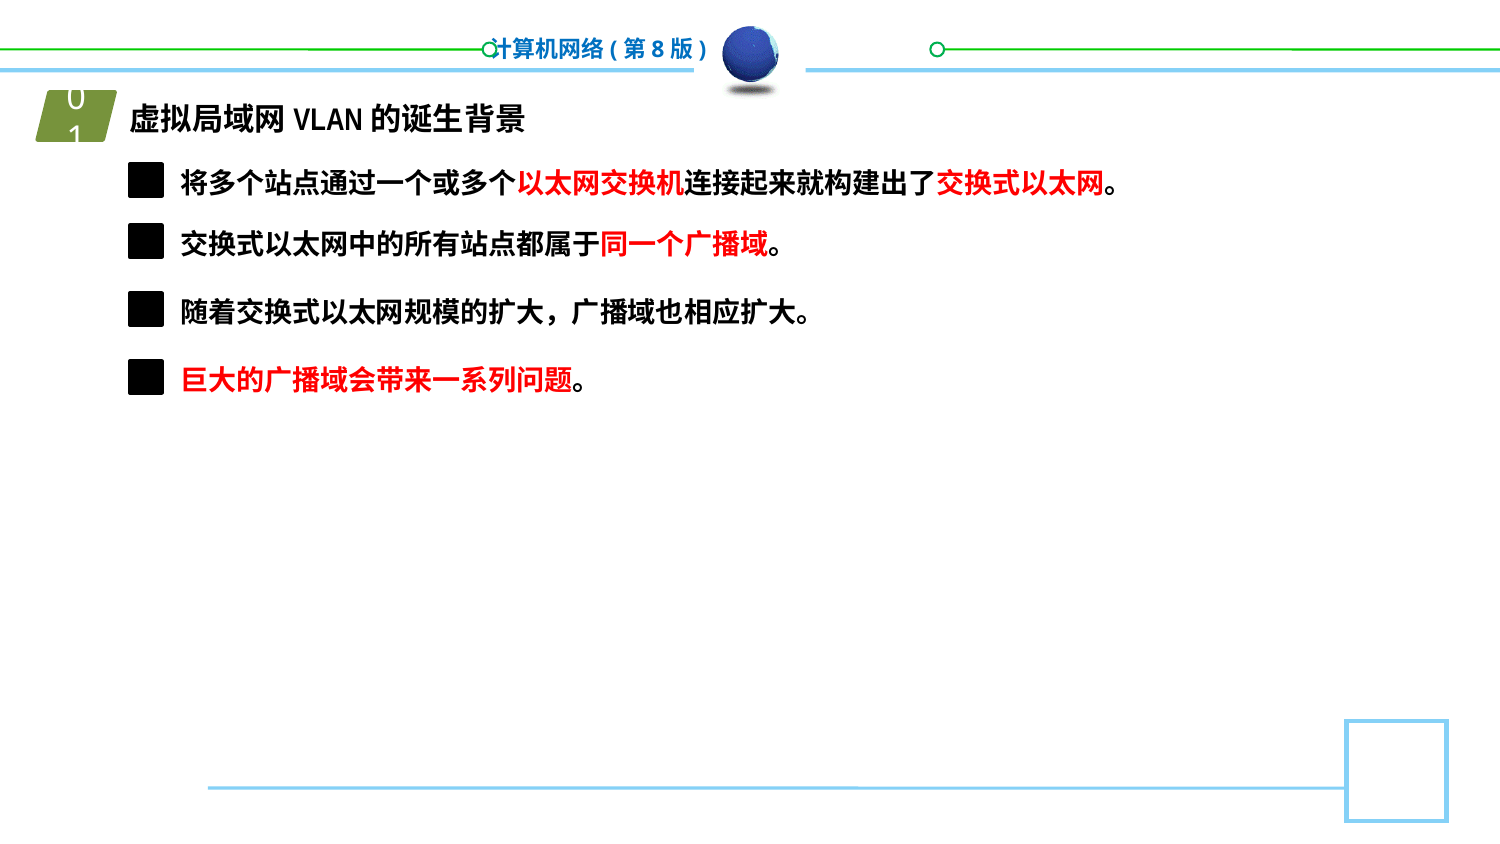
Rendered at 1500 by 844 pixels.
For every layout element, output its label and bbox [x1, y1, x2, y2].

text_box [128, 359, 164, 395]
text_box [169, 286, 1463, 336]
text_box [169, 157, 1463, 207]
text_box [128, 223, 164, 259]
picture [720, 24, 780, 100]
text_box [169, 218, 1463, 268]
text_box [37, 91, 646, 146]
text_box [169, 354, 1463, 404]
text_box [128, 291, 164, 327]
text_box [128, 162, 164, 198]
